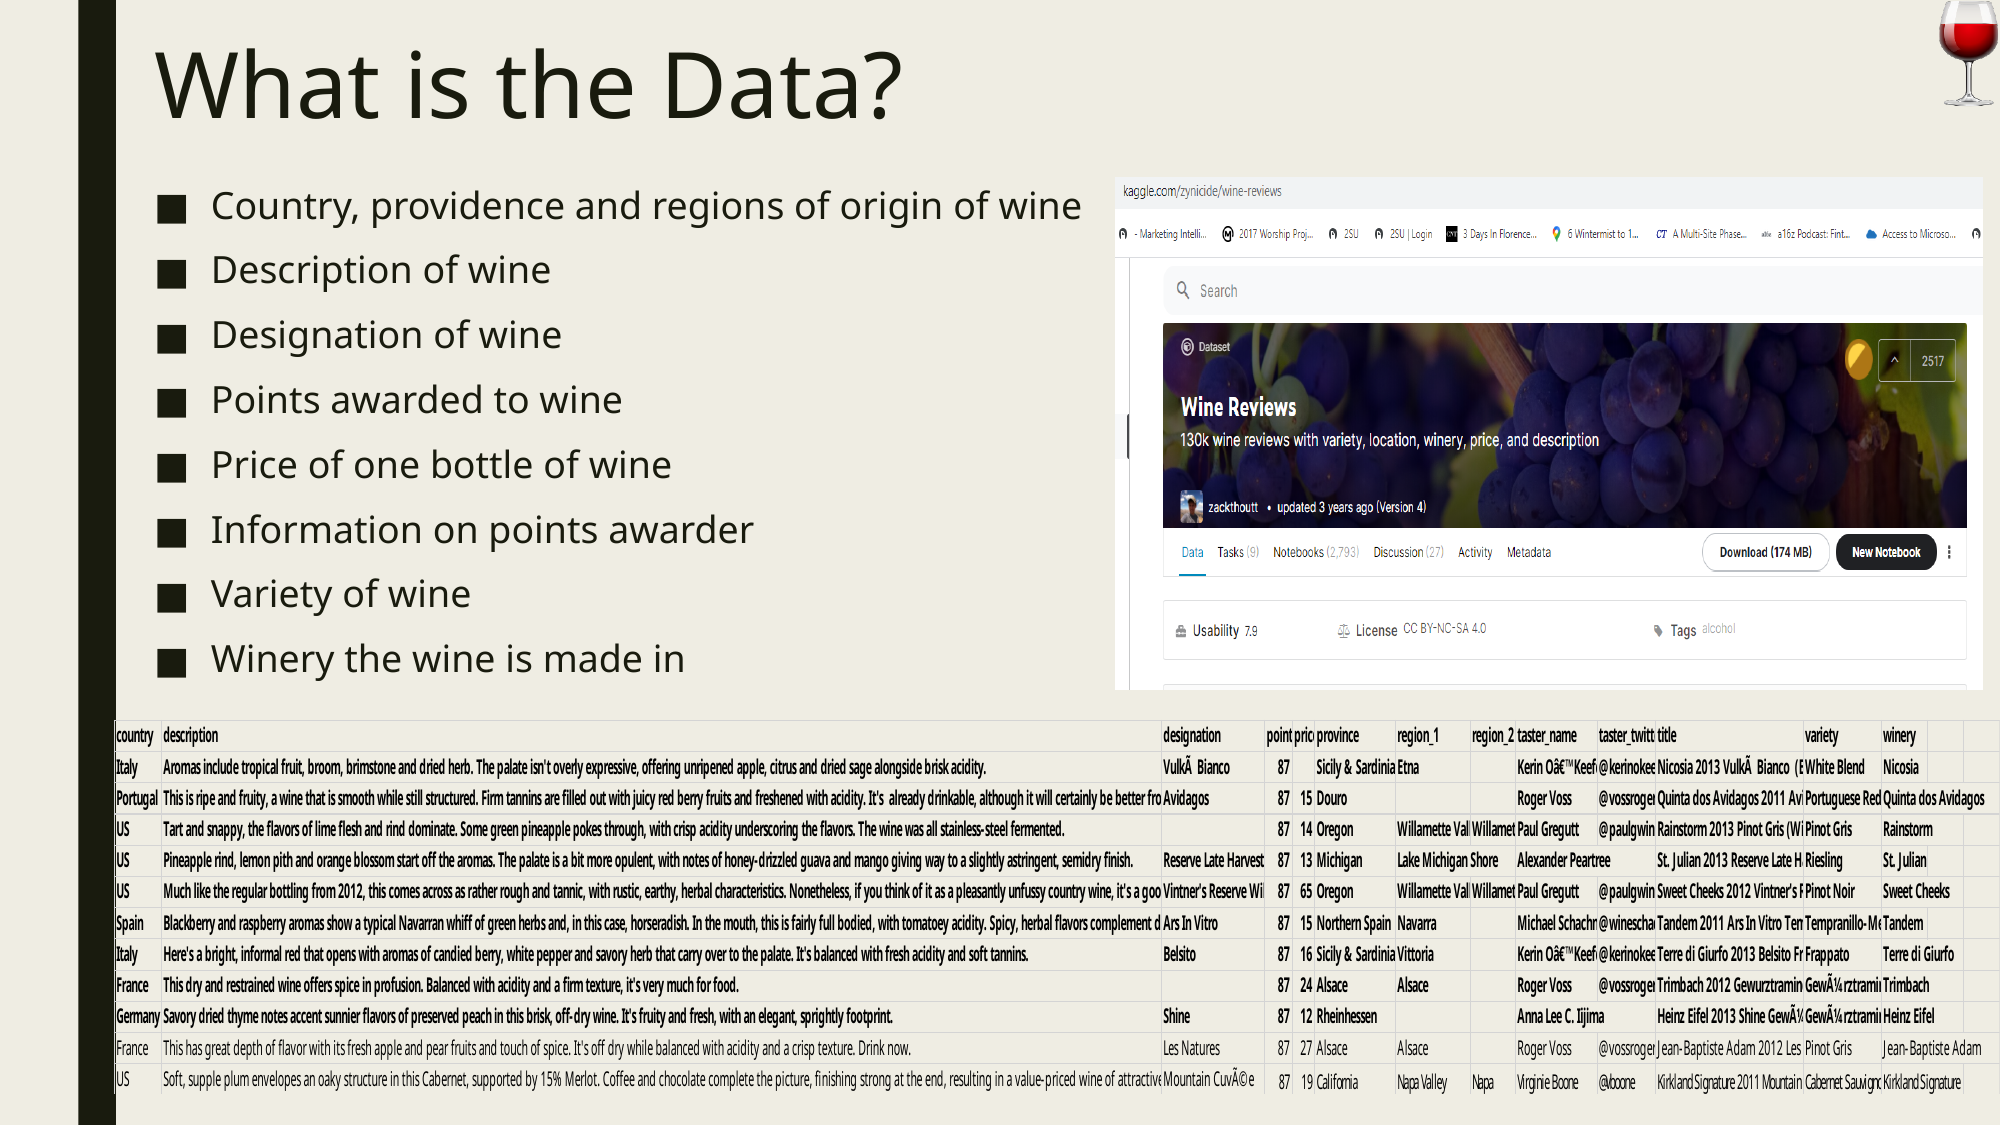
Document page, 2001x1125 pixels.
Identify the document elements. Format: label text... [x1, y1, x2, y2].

picture [113, 719, 2000, 1094]
picture [1937, 0, 2000, 107]
picture [1115, 177, 1983, 690]
title What is the Data? [139, 32, 1715, 277]
list Country, providence and regions of origin of wine Description of wine Designation of wine Points awarded to wine Price of one bottle of wine Information on points awarder Variety of wine Winery the wine is made in [139, 177, 1105, 719]
